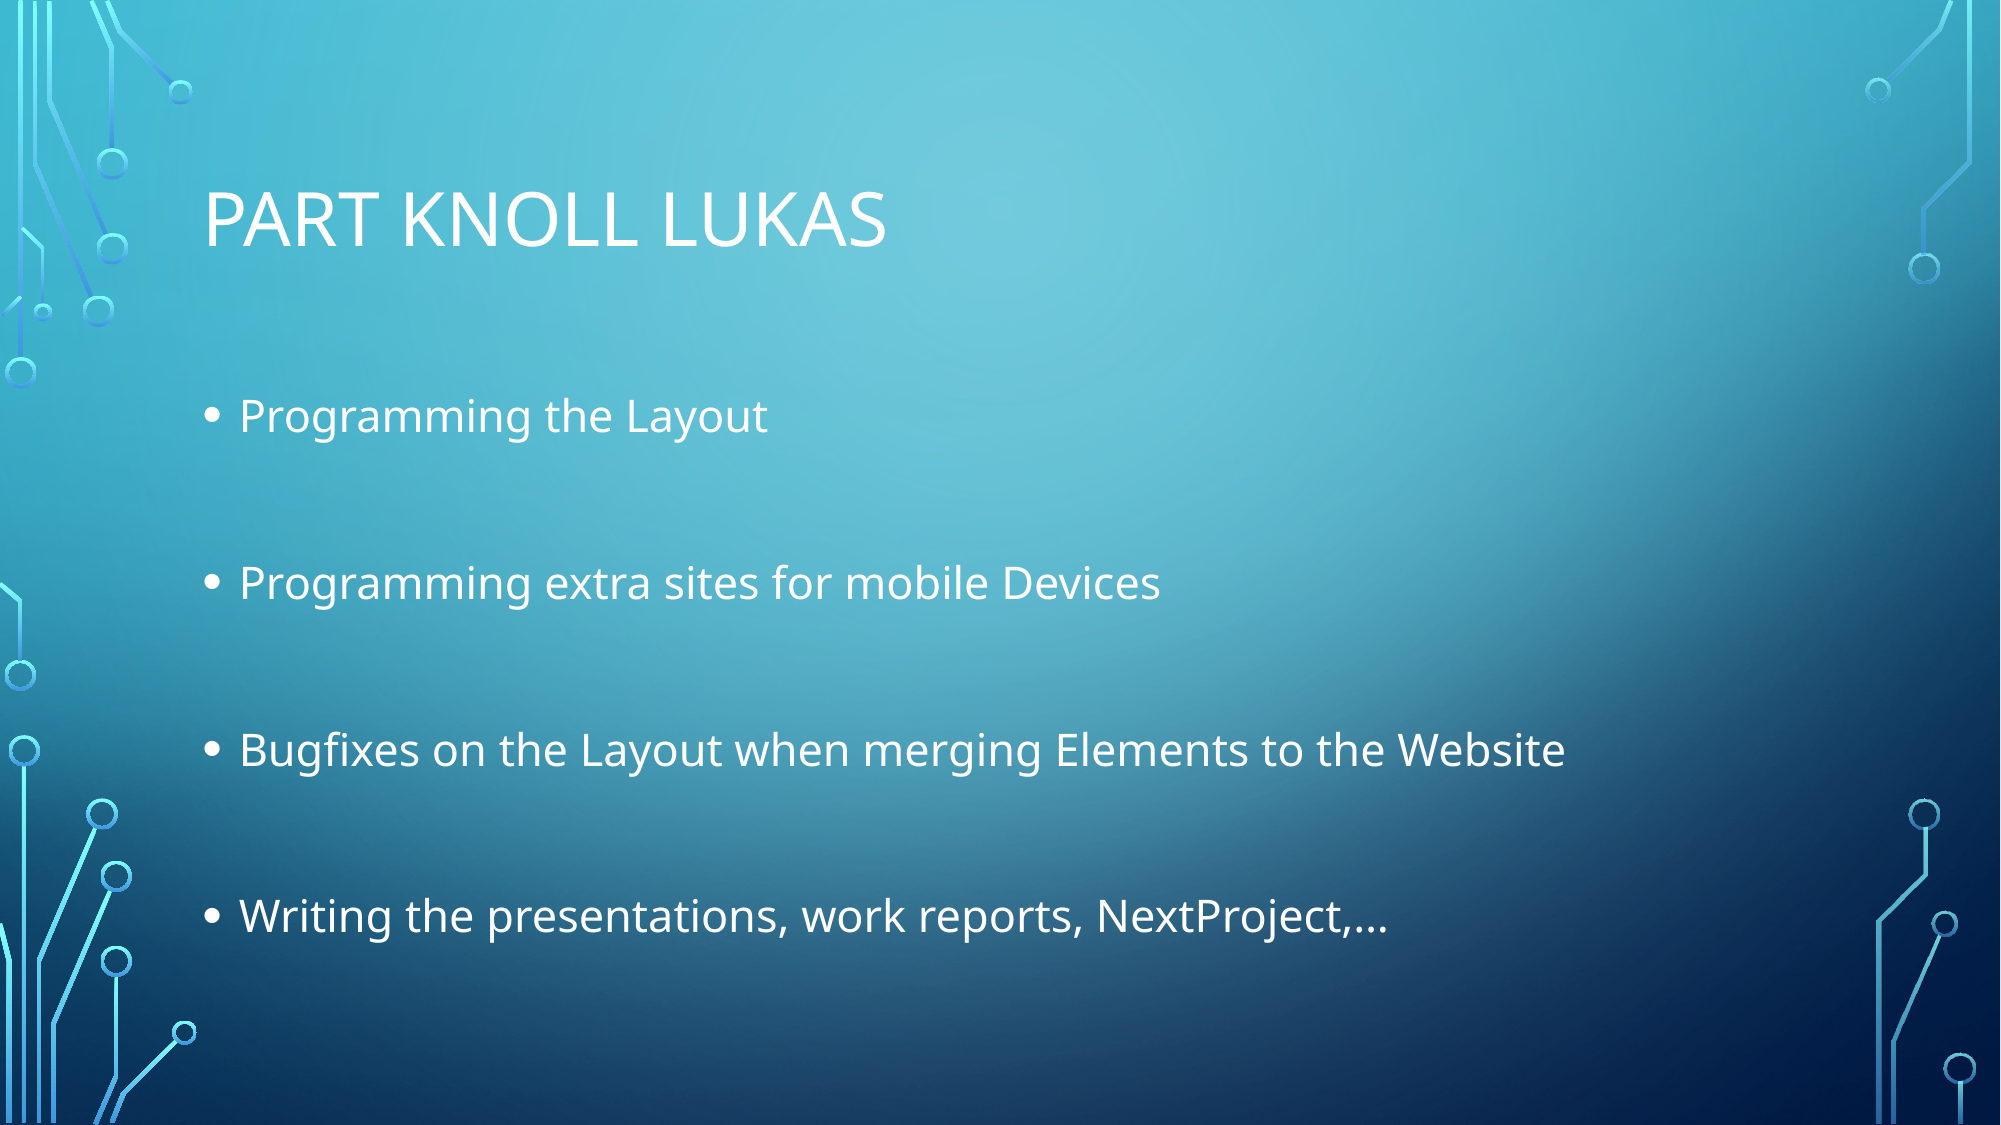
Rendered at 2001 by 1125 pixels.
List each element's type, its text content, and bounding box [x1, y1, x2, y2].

list Programming the Layout Programming extra sites for mobile Devices Bugfixes on the Layout when merging Elements to the Website Writing the presentations, work reports, NextProject,… [187, 369, 1813, 950]
title Part Knoll Lukas [187, 101, 1813, 344]
